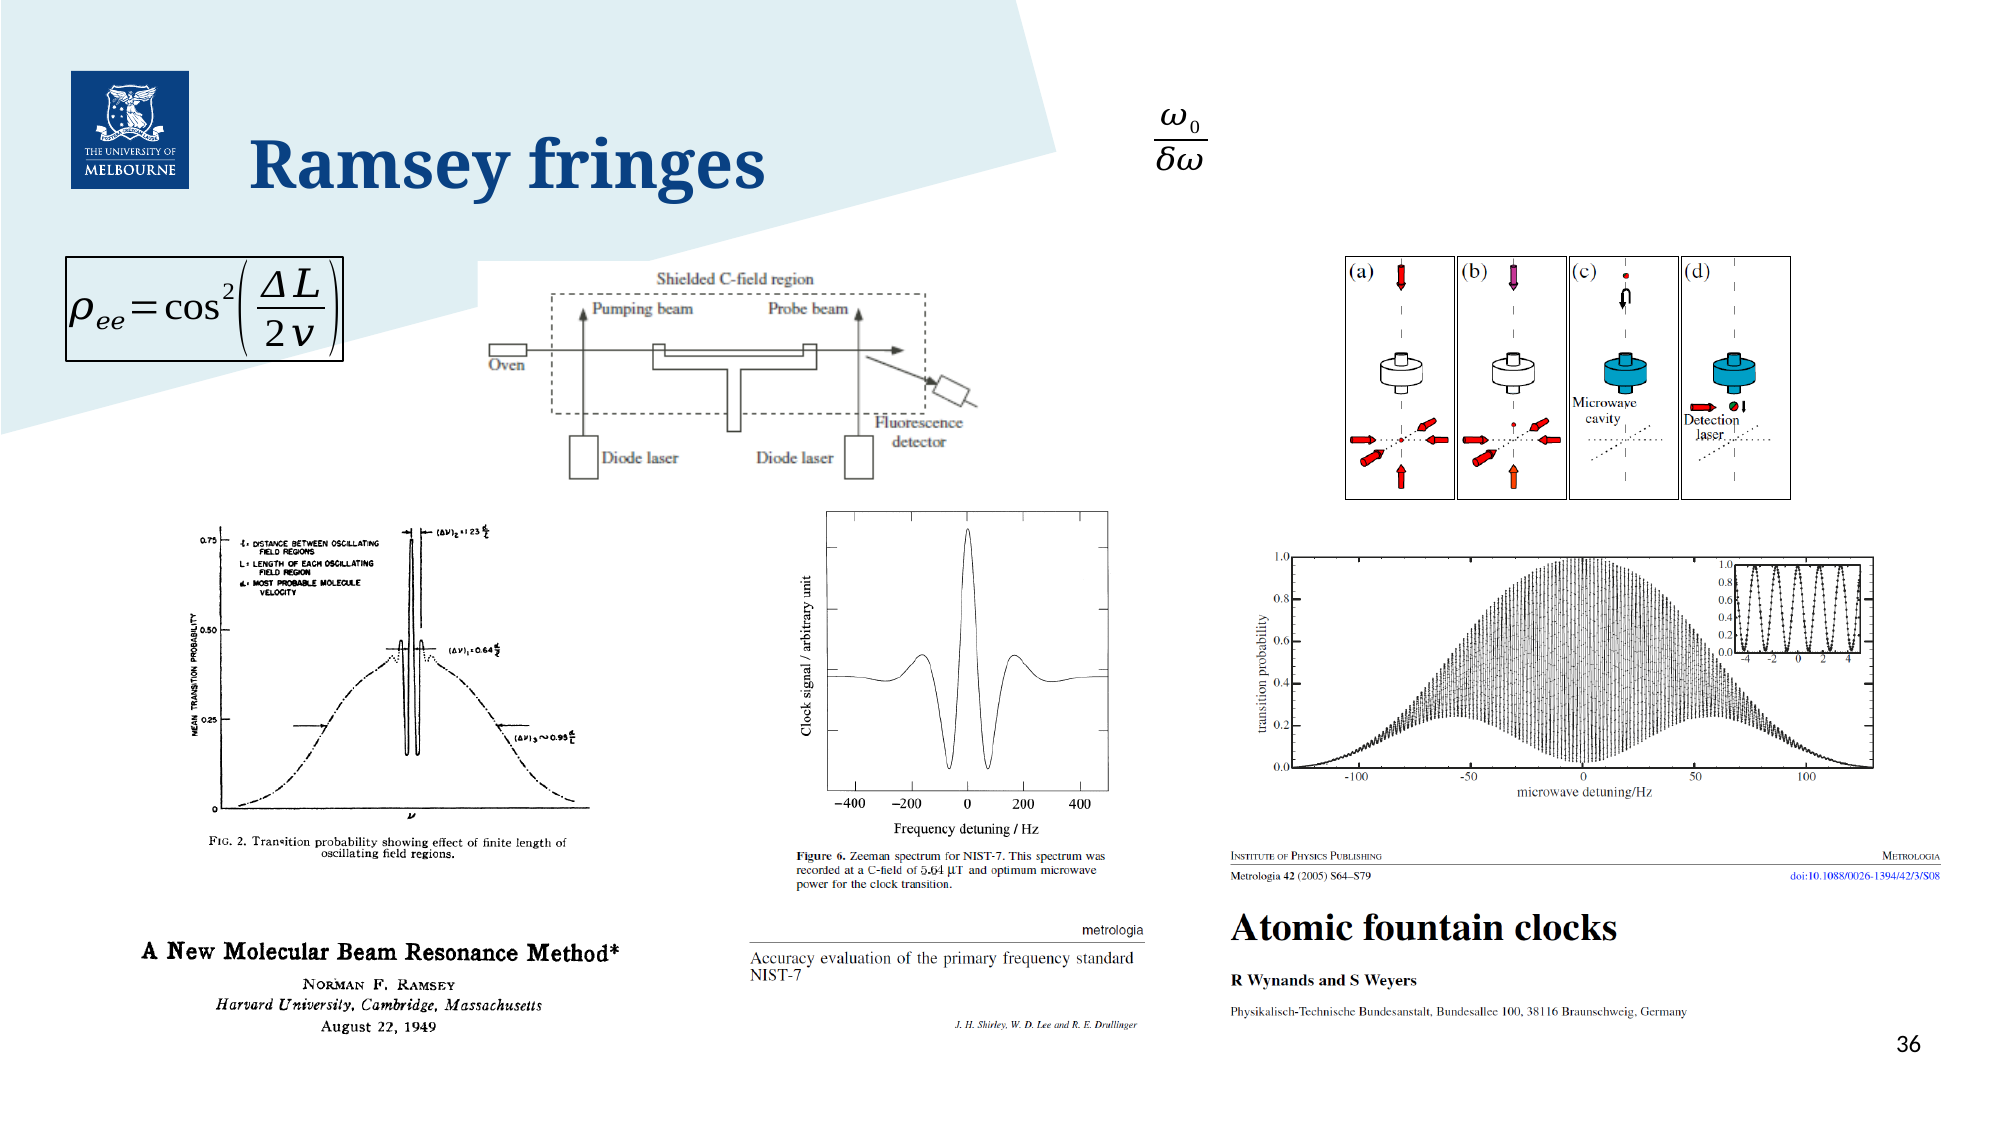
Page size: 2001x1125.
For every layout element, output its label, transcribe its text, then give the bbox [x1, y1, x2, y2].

slide_number 36 [1797, 1026, 1922, 1073]
title Ramsey fringes [234, 64, 1924, 211]
picture [182, 502, 595, 867]
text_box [738, 502, 1152, 1043]
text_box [1225, 253, 1944, 1026]
picture [132, 936, 646, 1037]
picture [477, 261, 1000, 498]
